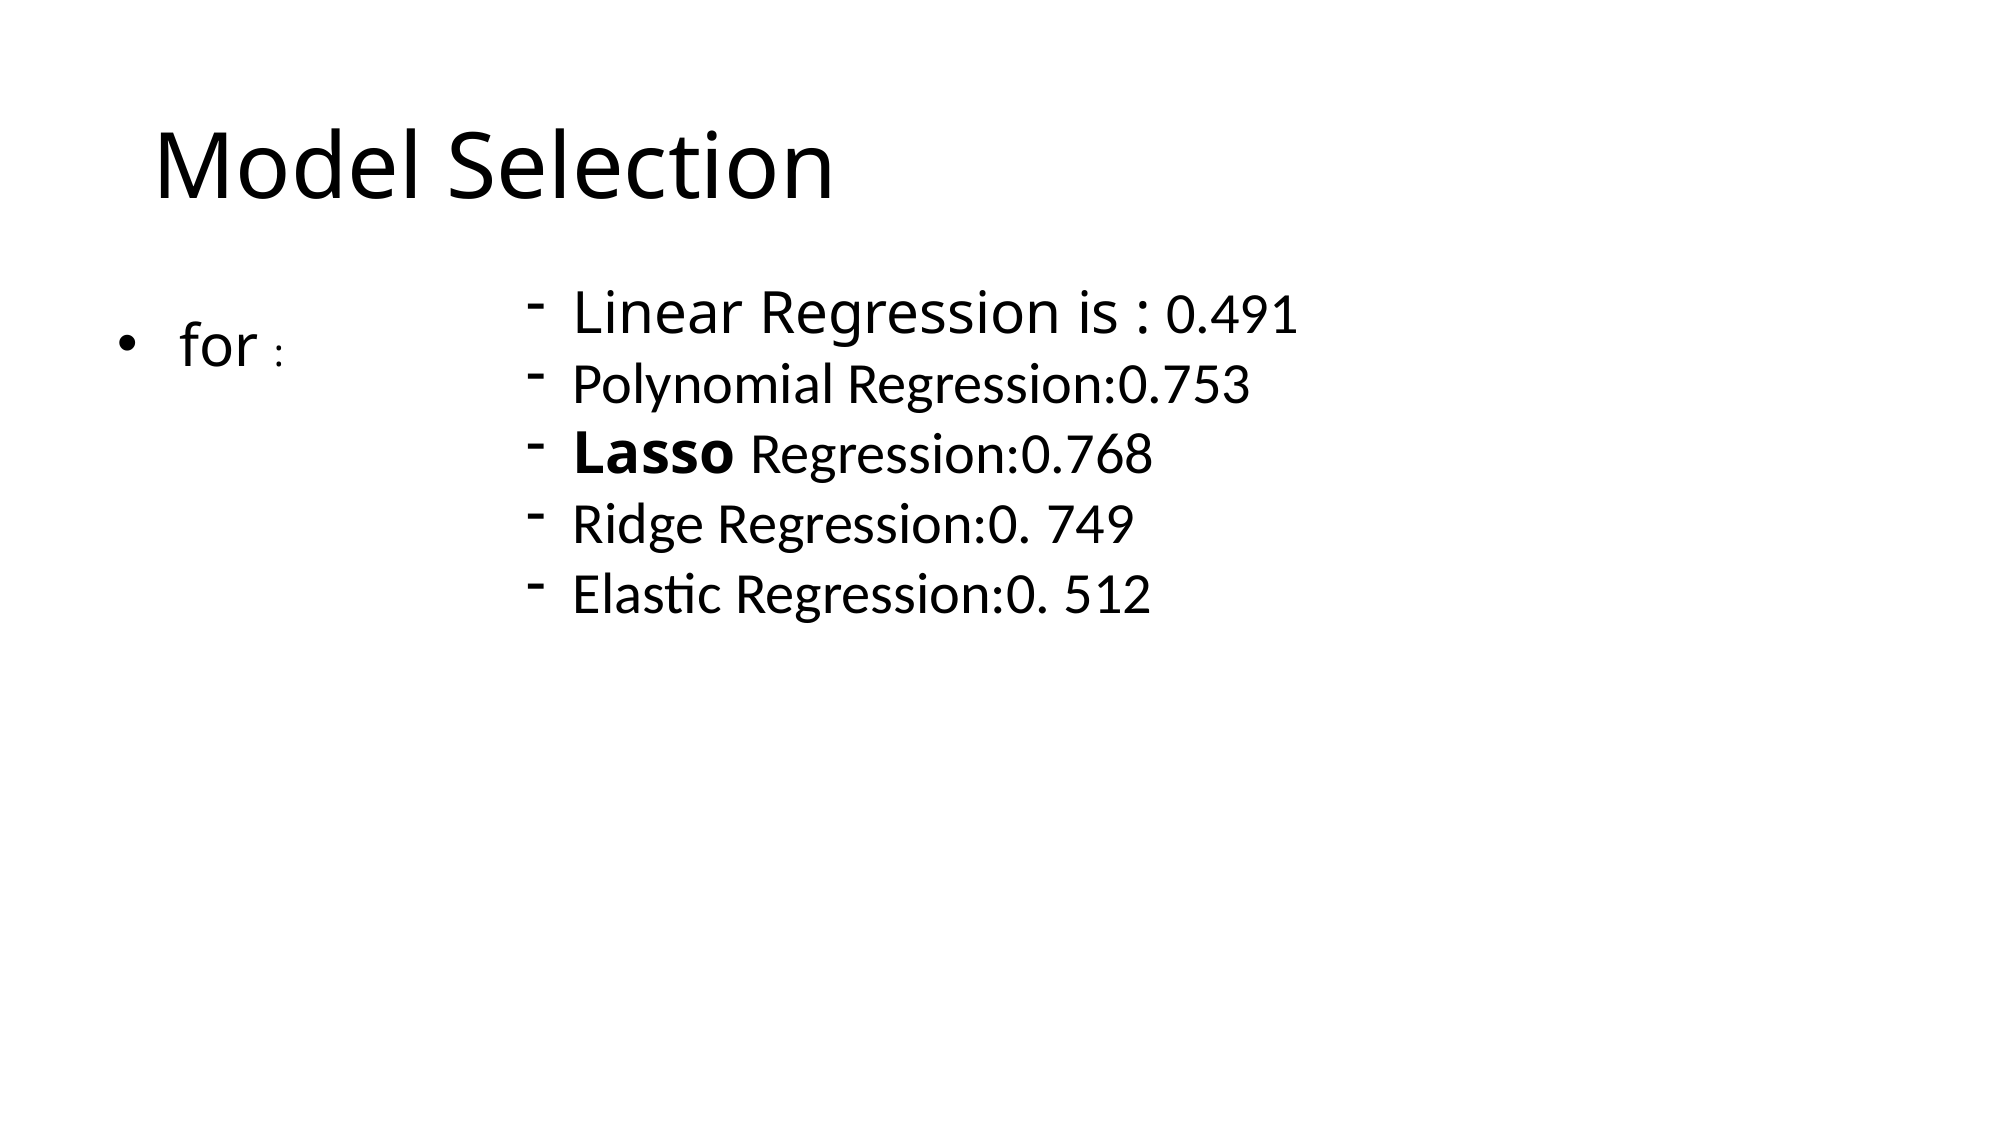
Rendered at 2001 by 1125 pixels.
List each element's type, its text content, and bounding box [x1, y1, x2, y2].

text_box Linear Regression is : 0.491 Polynomial Regression:0.753 Lasso Regression:0.768 Ridge Regression:0. 749 Elastic Regression:0. 512 [511, 267, 1685, 958]
title Model Selection [137, 59, 1863, 278]
